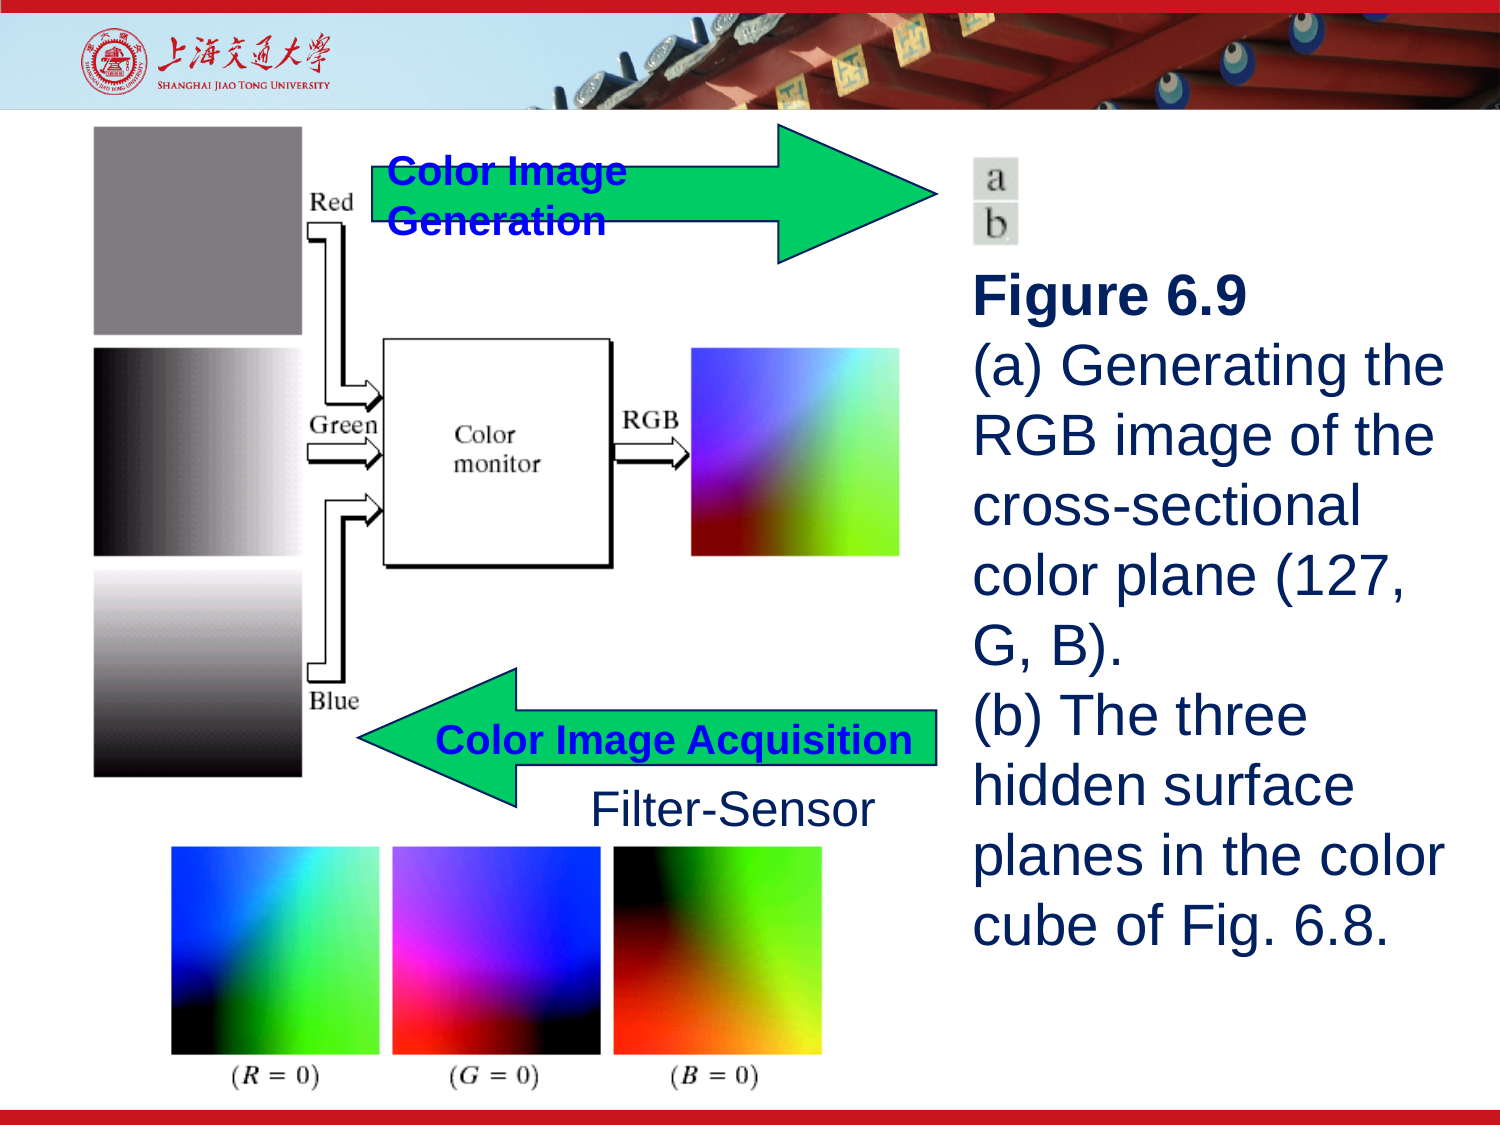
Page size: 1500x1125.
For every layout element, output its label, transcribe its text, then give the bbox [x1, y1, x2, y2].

text_box Figure 6.9 (a) Generating the RGB image of the cross-sectional color plane (127, G, B). (b) The three hidden surface planes in the color cube of Fig. 6.8. [957, 249, 1473, 965]
picture [91, 124, 904, 1097]
picture [969, 154, 1024, 250]
text_box Color Image Generation [904, 178, 939, 210]
text_box Color Image Acquisition [904, 709, 938, 767]
picture [0, 0, 1500, 110]
